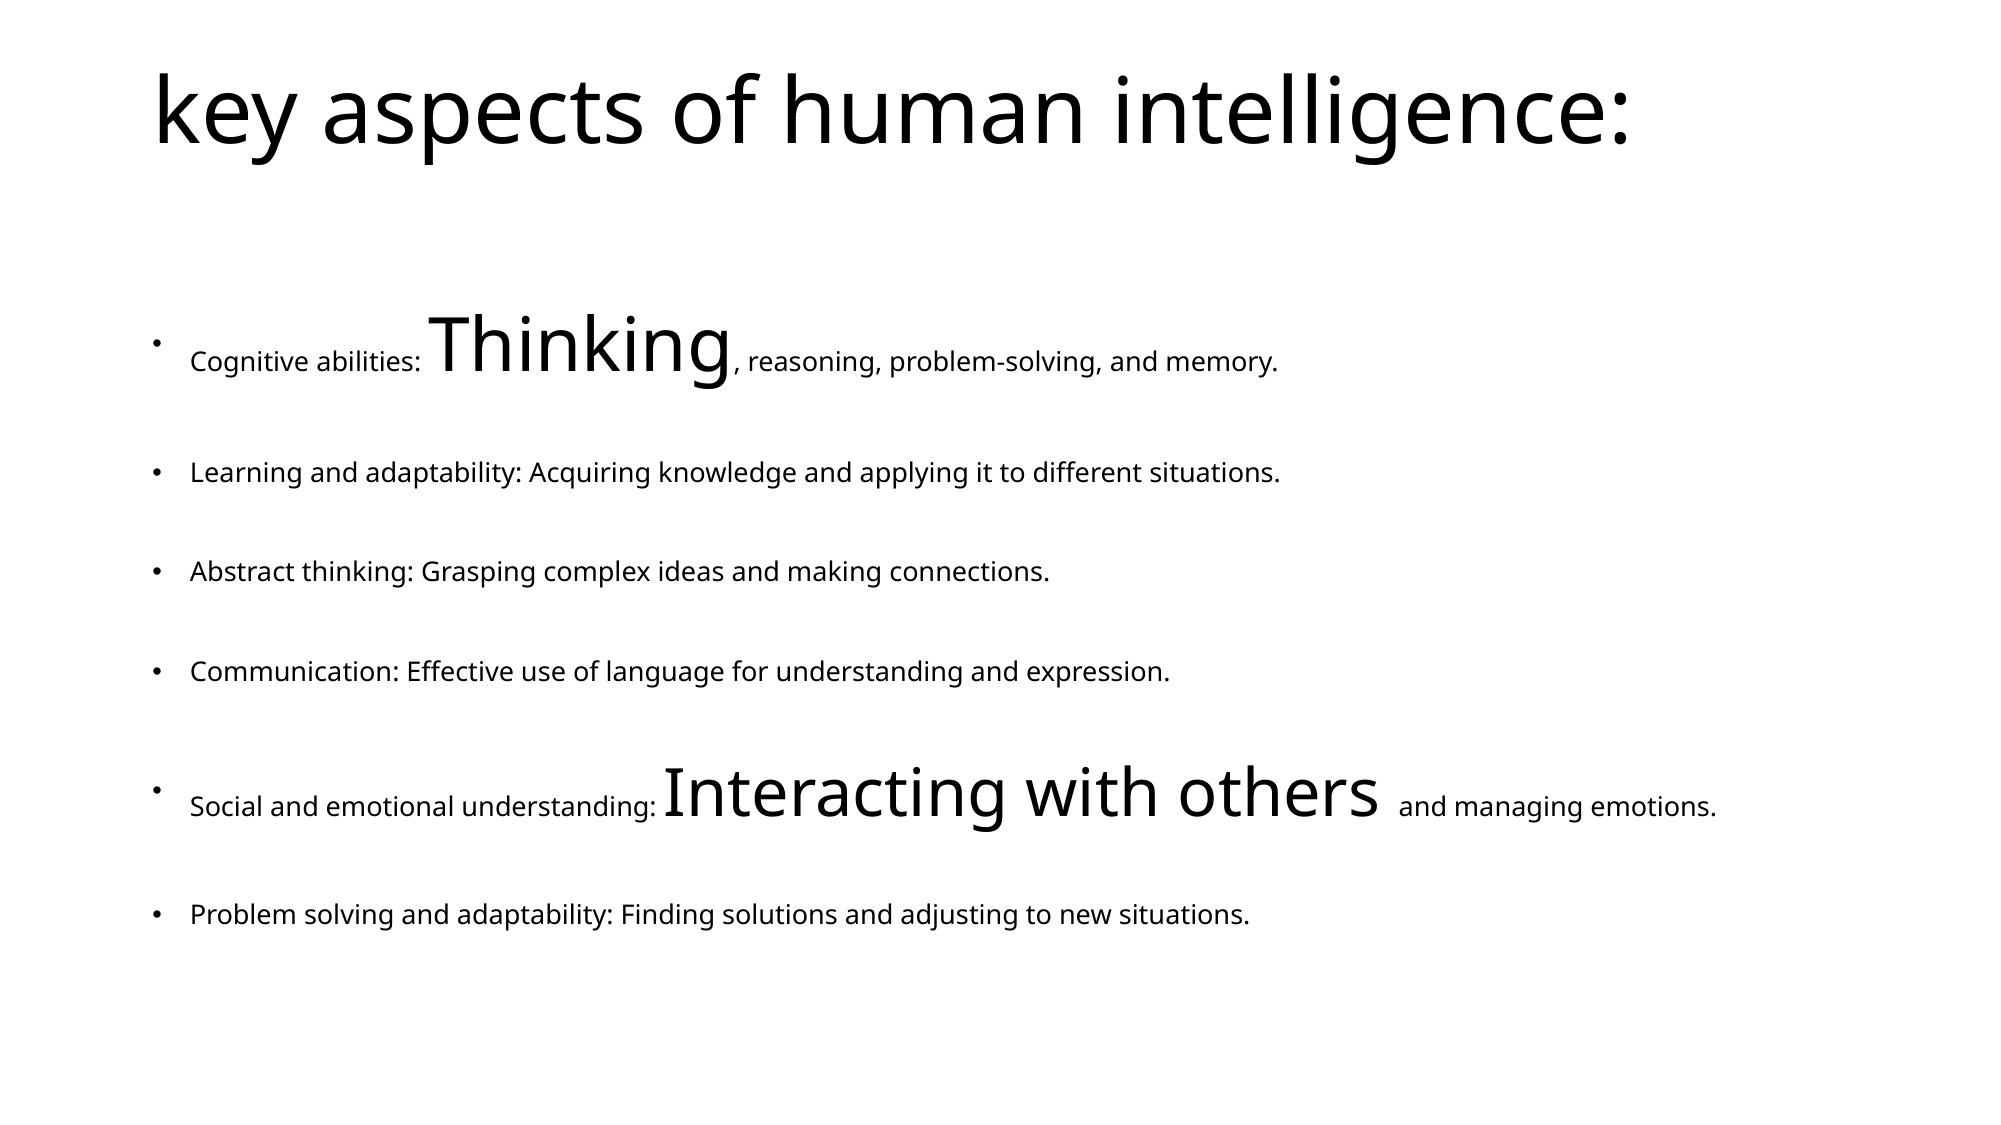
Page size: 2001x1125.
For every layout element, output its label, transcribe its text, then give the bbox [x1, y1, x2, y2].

title key aspects of human intelligence: [137, 59, 1863, 278]
list Cognitive abilities: Thinking, reasoning, problem-solving, and memory. Learning and adaptability: Acquiring knowledge and applying it to different situations. Abstract thinking: Grasping complex ideas and making connections. Communication: Effective use of language for understanding and expression. Social and emotional understanding: Interacting with others and managing emotions. Problem solving and adaptability: Finding solutions and adjusting to new situations. [137, 299, 1863, 1014]
